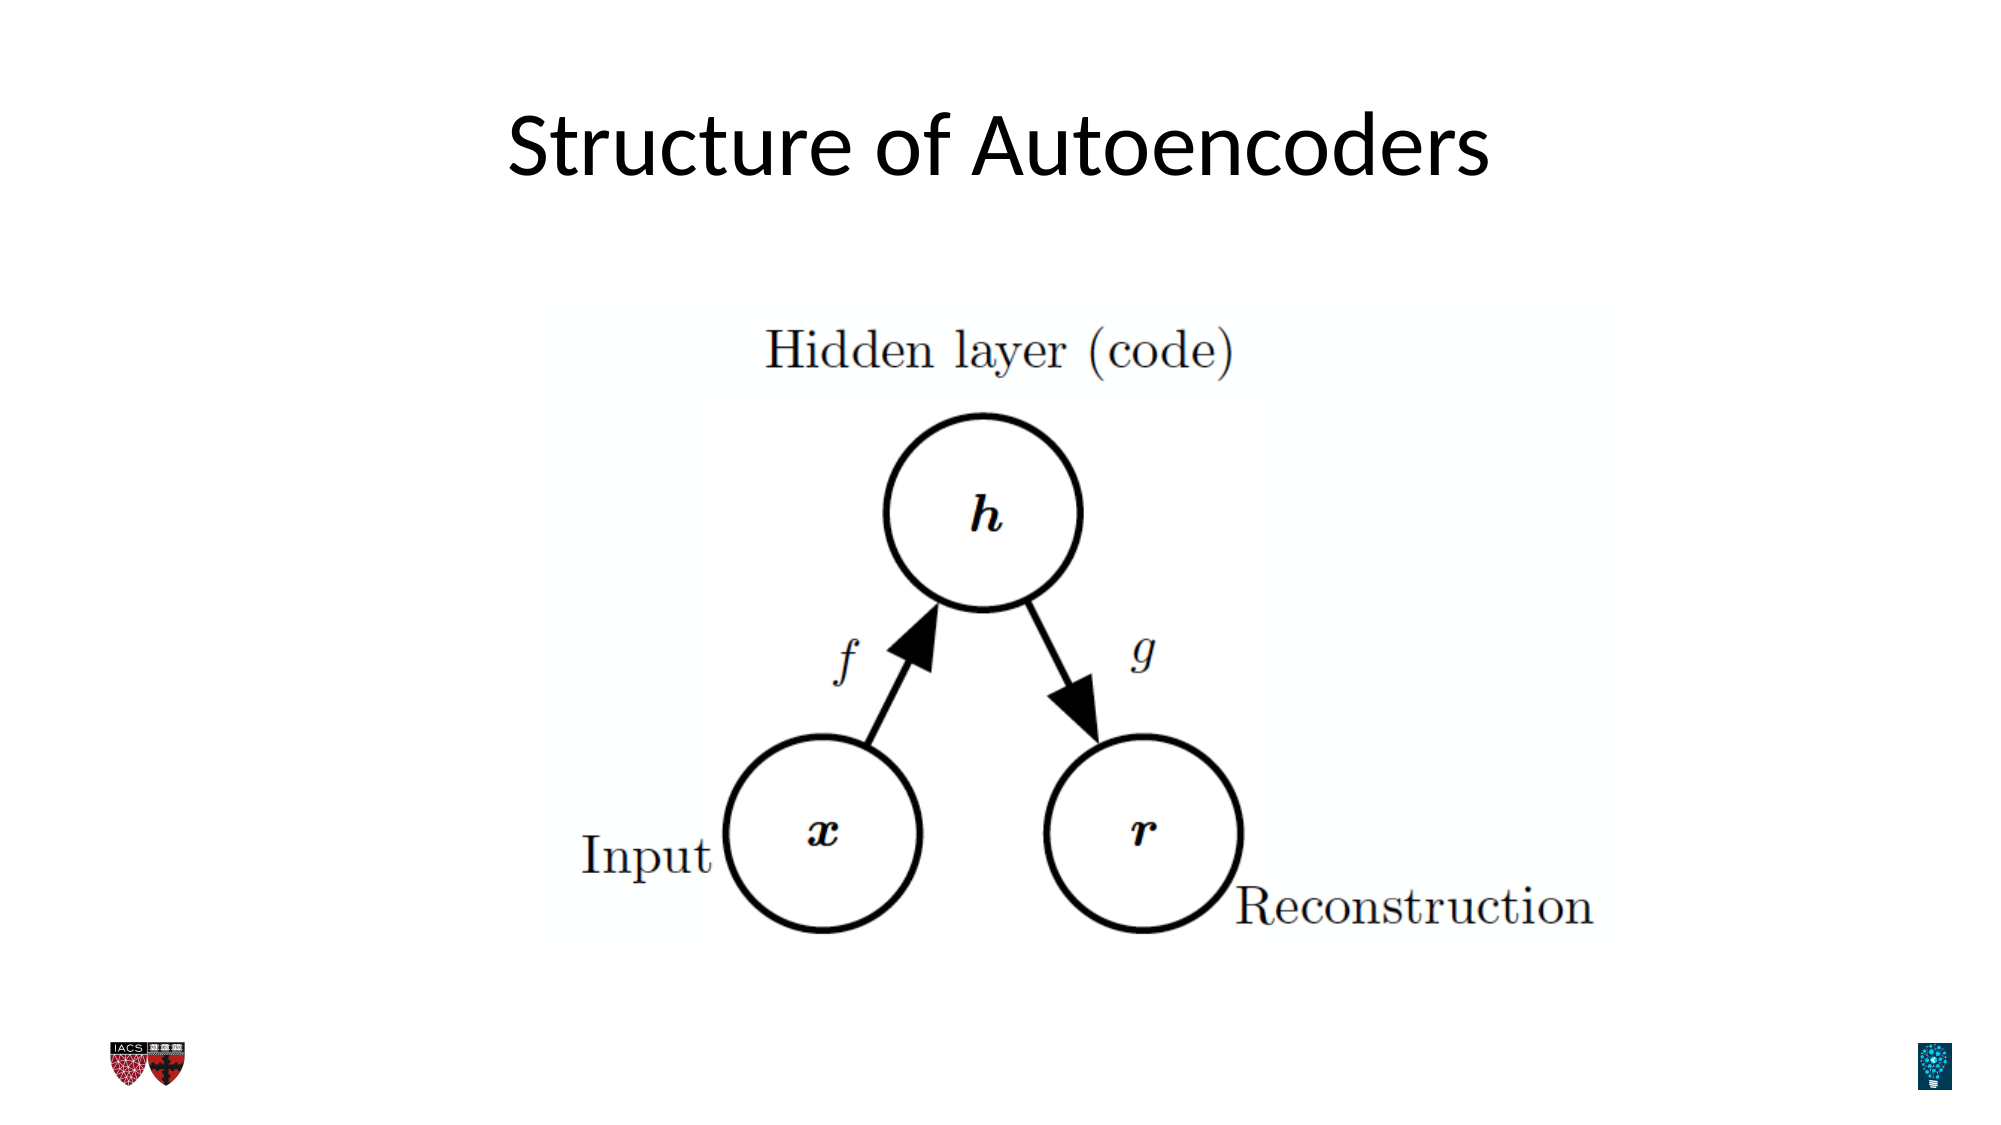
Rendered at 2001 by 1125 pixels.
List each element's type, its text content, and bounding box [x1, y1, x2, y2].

picture [535, 301, 1627, 956]
picture [1930, 1081, 1937, 1087]
picture [109, 1042, 185, 1086]
title Structure of Autoencoders [99, 45, 1900, 233]
